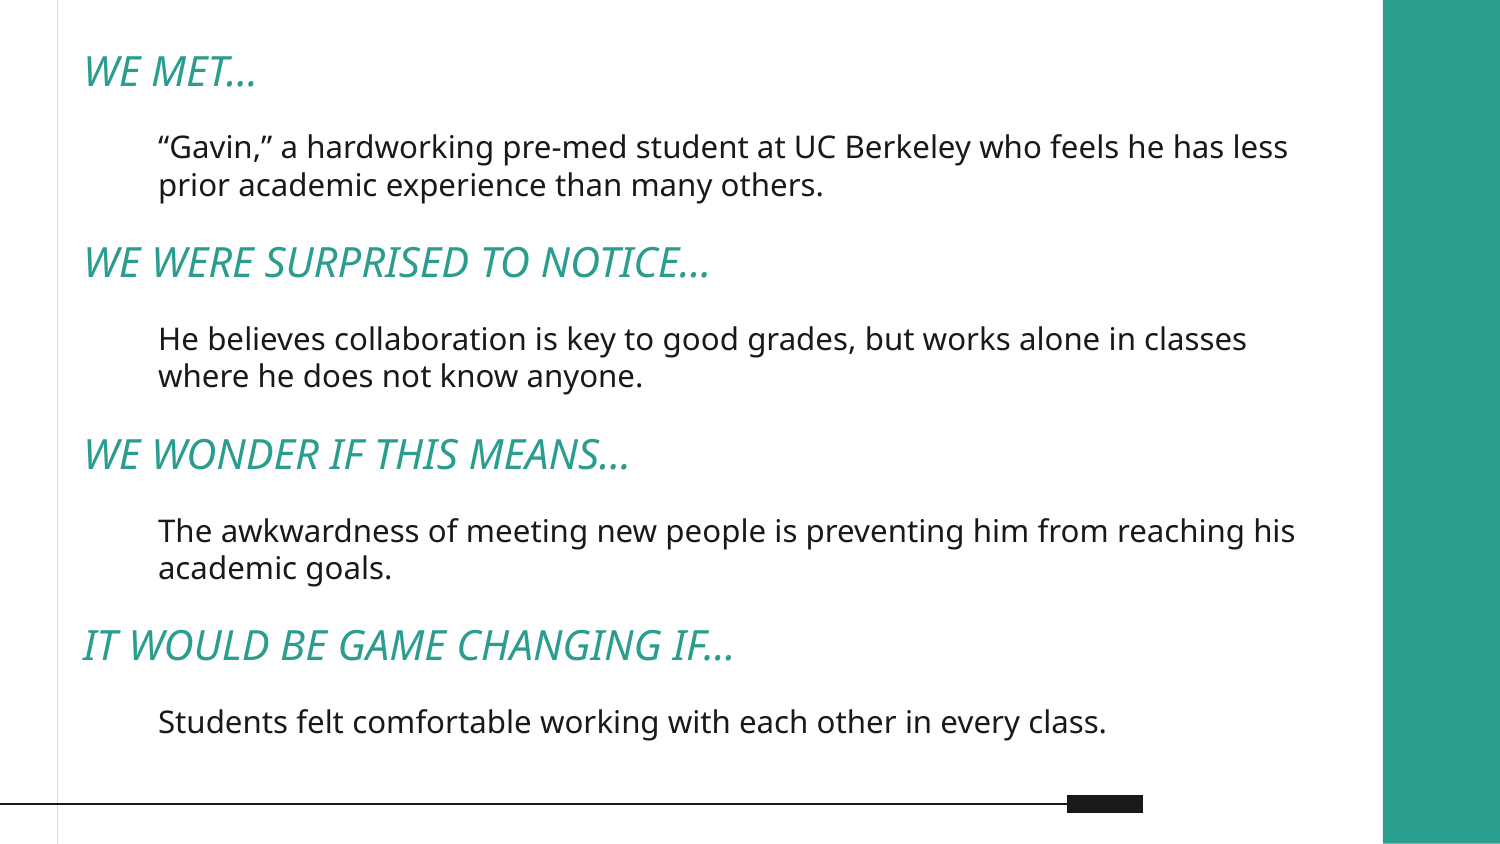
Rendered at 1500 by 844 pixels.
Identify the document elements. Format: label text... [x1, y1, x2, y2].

list WE MET… “Gavin,” a hardworking pre-med student at UC Berkeley who feels he has less prior academic experience than many others. WE WERE SURPRISED TO NOTICE… He believes collaboration is key to good grades, but works alone in classes where he does not know anyone. WE WONDER IF THIS MEANS… The awkwardness of meeting new people is preventing him from reaching his academic goals. IT WOULD BE GAME CHANGING IF… Students felt comfortable working with each other in every class. [68, 29, 1332, 618]
